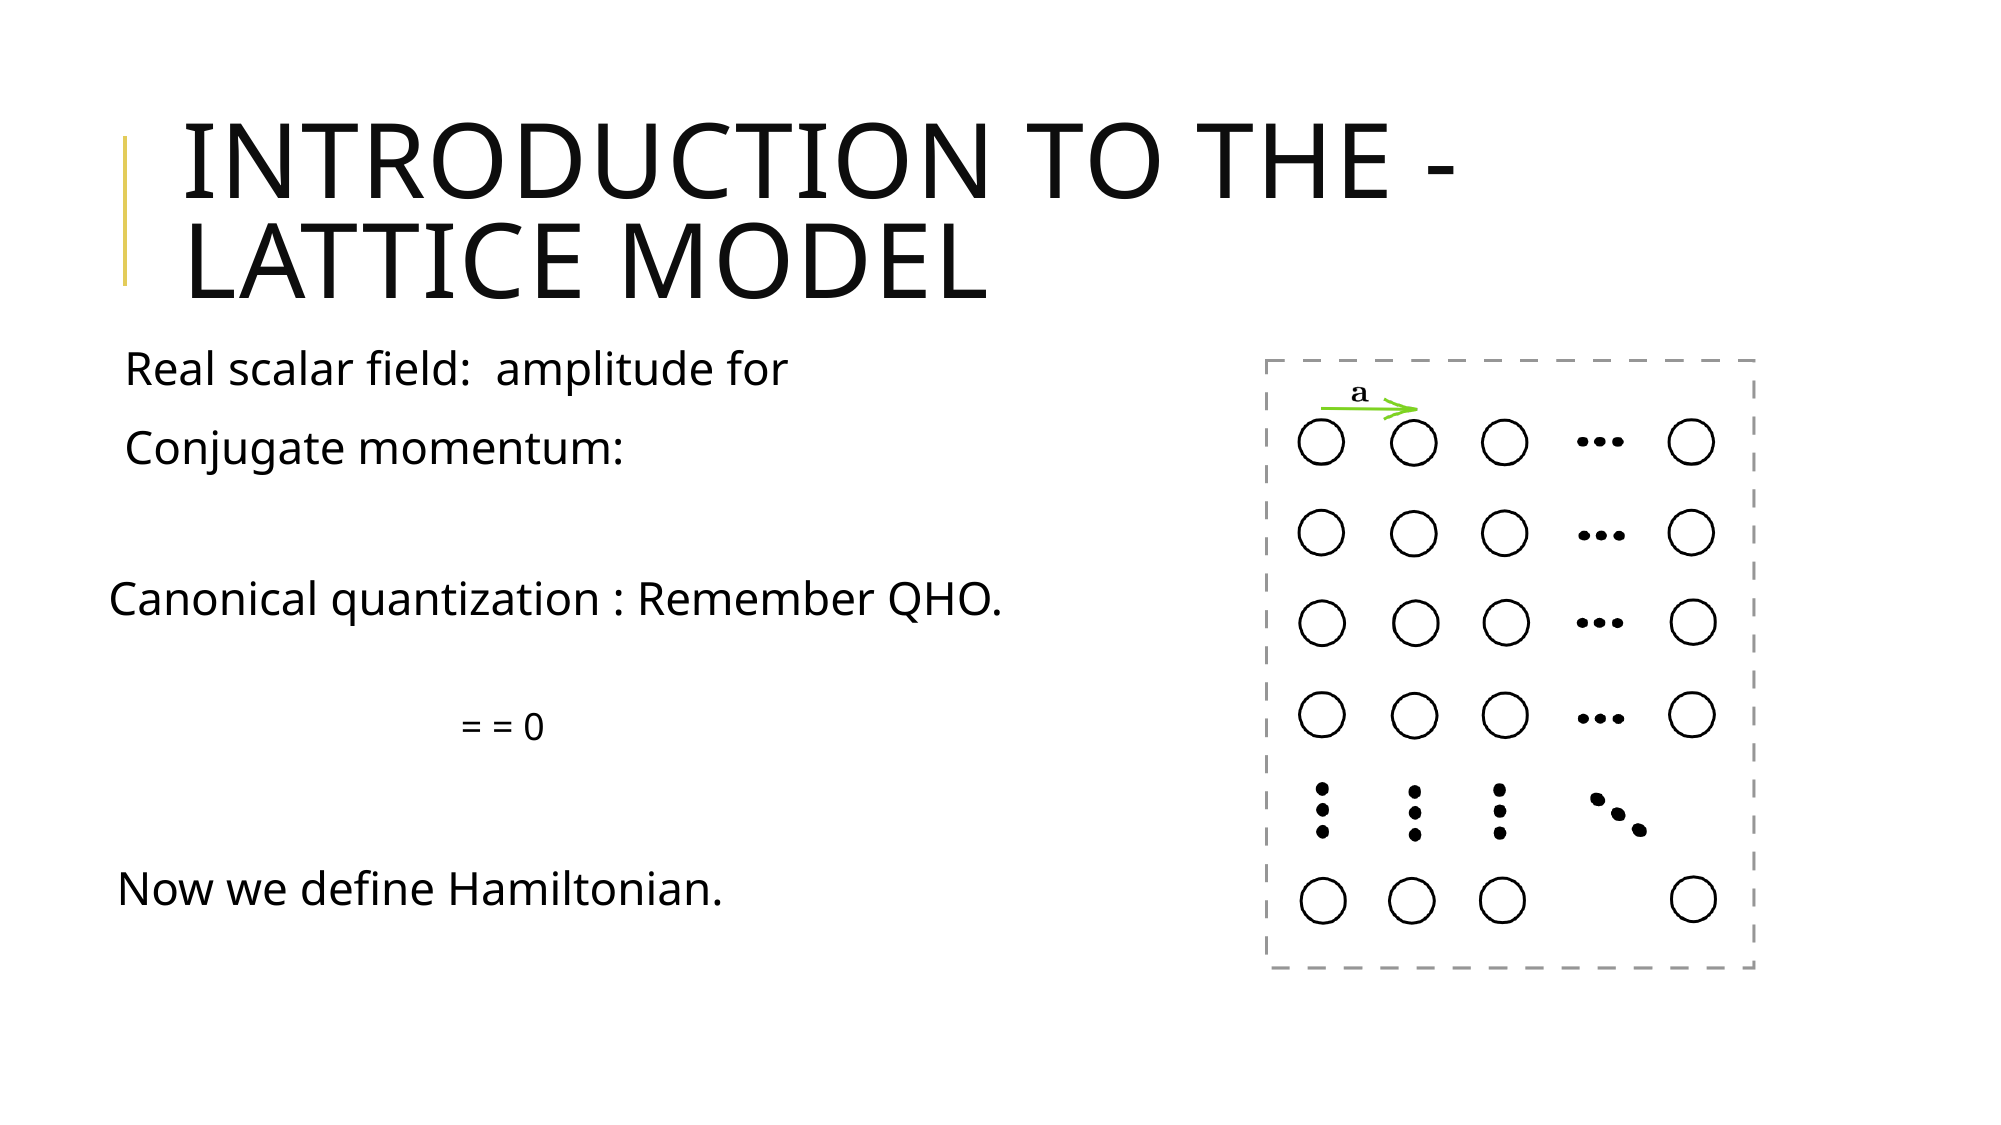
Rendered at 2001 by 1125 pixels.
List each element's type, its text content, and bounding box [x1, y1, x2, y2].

picture [1244, 341, 1776, 991]
text_box Now we define Hamiltonian. [101, 851, 1102, 922]
text_box Canonical quantization : Remember QHO. [93, 562, 1094, 633]
